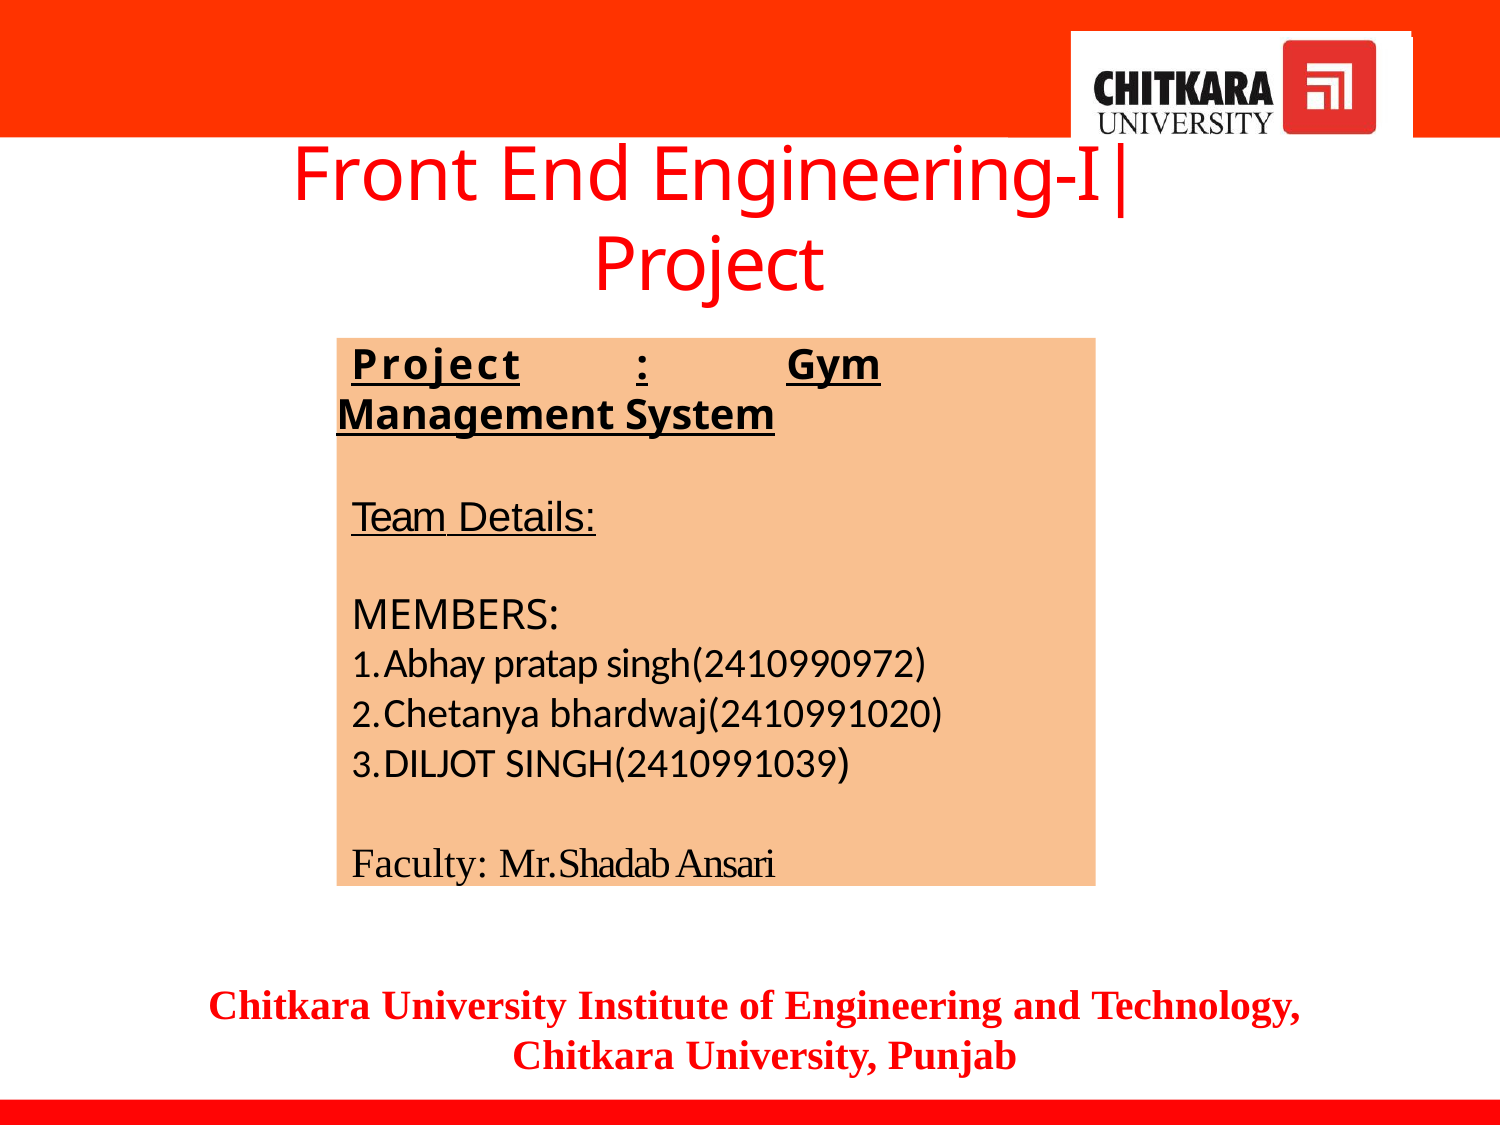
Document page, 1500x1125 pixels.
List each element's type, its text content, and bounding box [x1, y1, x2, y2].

picture [0, 1099, 1500, 1125]
title Front End Engineering-I| Project [289, 125, 1211, 311]
text_box Project : Gym Management System Team Details: MEMBERS: Abhay pratap singh(2410990972) Chetanya bhardwaj(2410991020) DILJOT SINGH(2410991039) Faculty: Mr.Shadab Ansari [336, 337, 1096, 886]
text_box Chitkara University Institute of Engineering and Technology, Chitkara University, Punjab [207, 977, 1301, 1078]
picture [1074, 37, 1391, 138]
